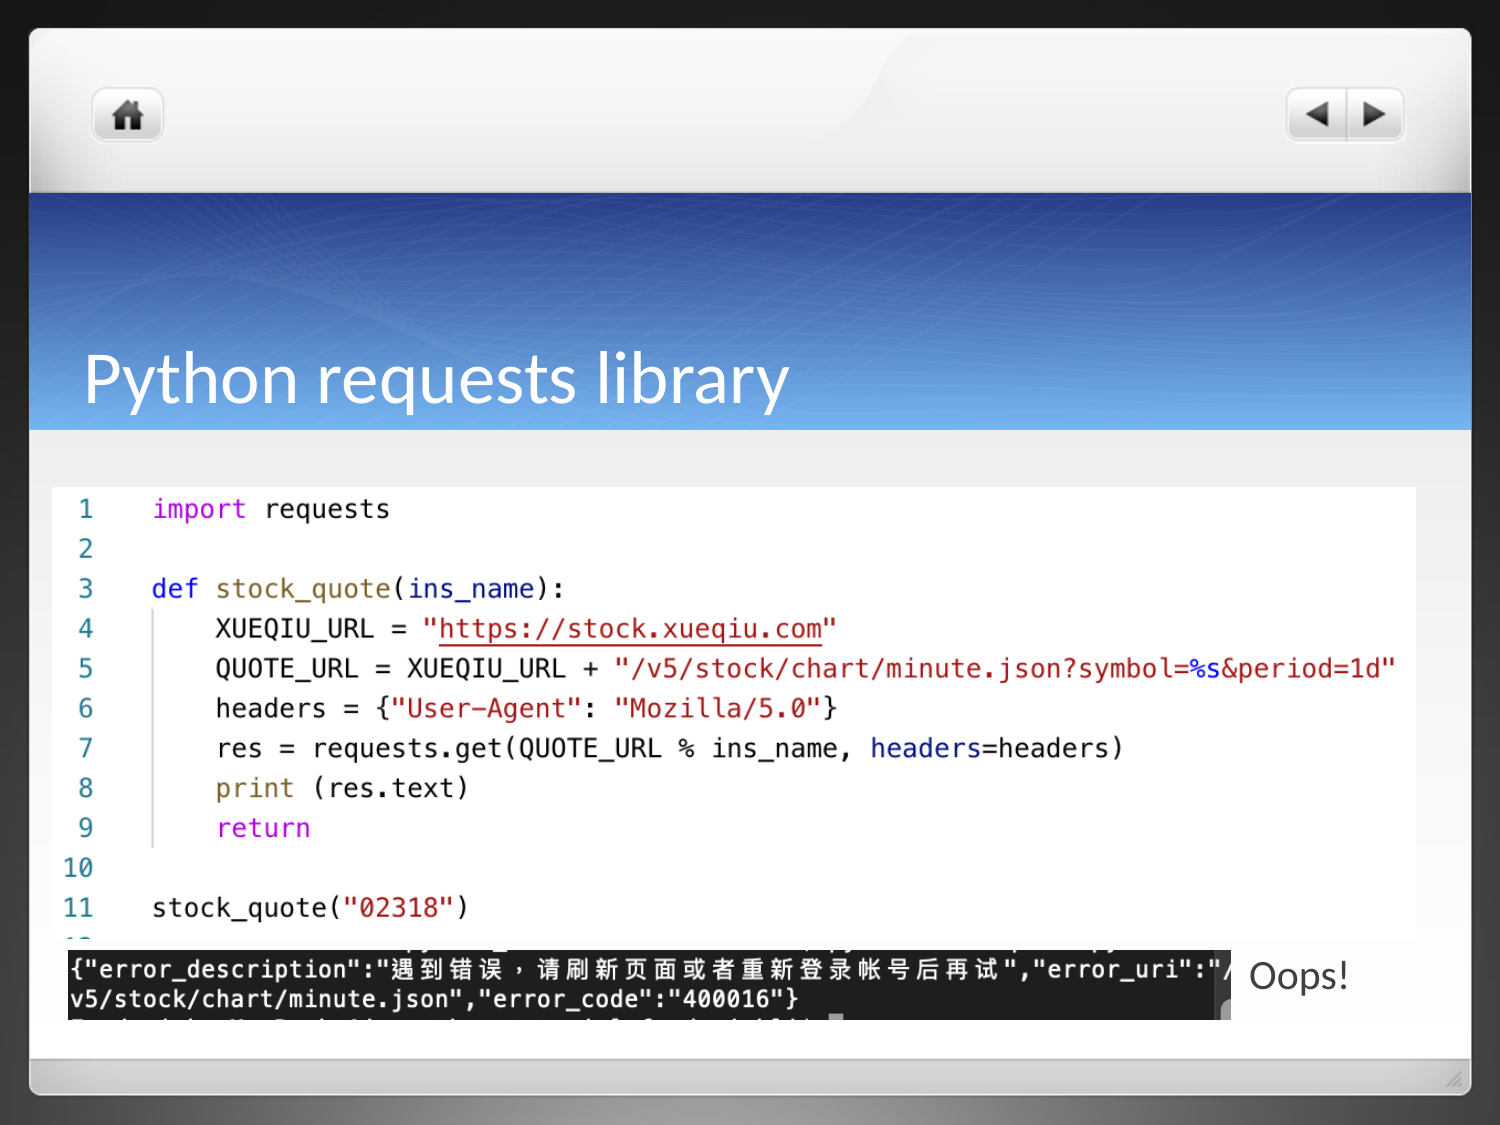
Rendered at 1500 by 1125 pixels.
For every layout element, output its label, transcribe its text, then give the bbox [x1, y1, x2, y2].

title Python requests library [68, 238, 1432, 425]
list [51, 425, 1416, 1000]
picture [0, 0, 1500, 1125]
